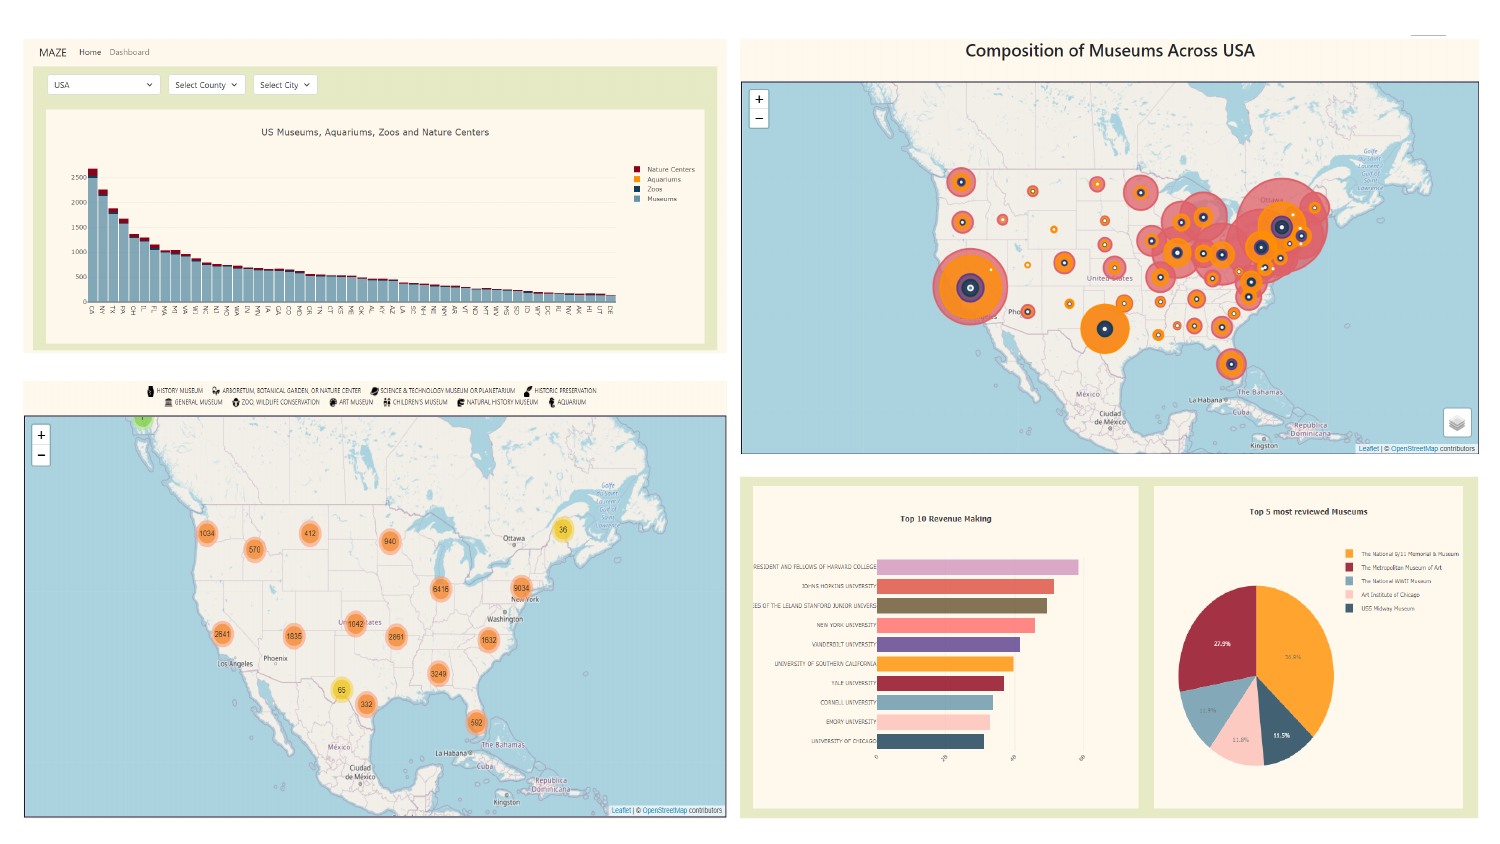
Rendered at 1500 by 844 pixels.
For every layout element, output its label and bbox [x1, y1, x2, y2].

picture [22, 381, 727, 820]
picture [739, 39, 1479, 454]
picture [739, 476, 1479, 820]
picture [23, 39, 727, 353]
